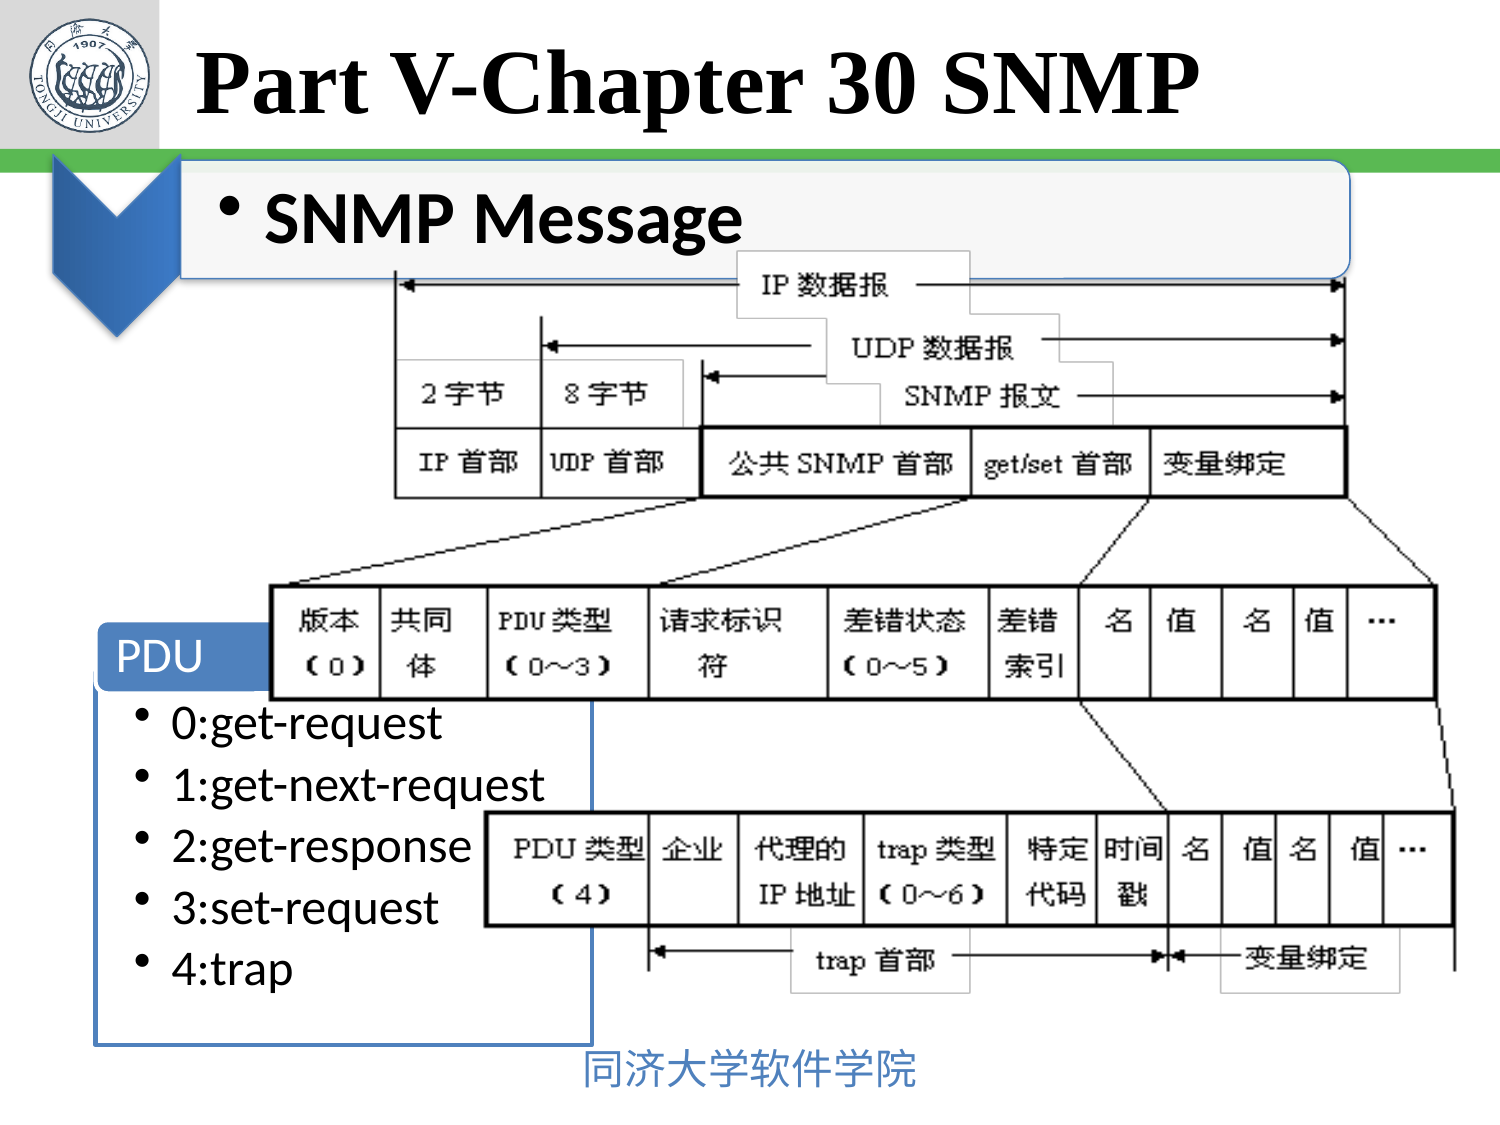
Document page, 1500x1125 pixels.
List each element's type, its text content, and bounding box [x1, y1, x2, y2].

title Part V-Chapter 30 SNMP [180, 3, 1471, 151]
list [95, 620, 592, 1057]
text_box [180, 159, 1351, 244]
picture [180, 245, 1500, 996]
picture [29, 18, 151, 133]
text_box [52, 154, 181, 337]
